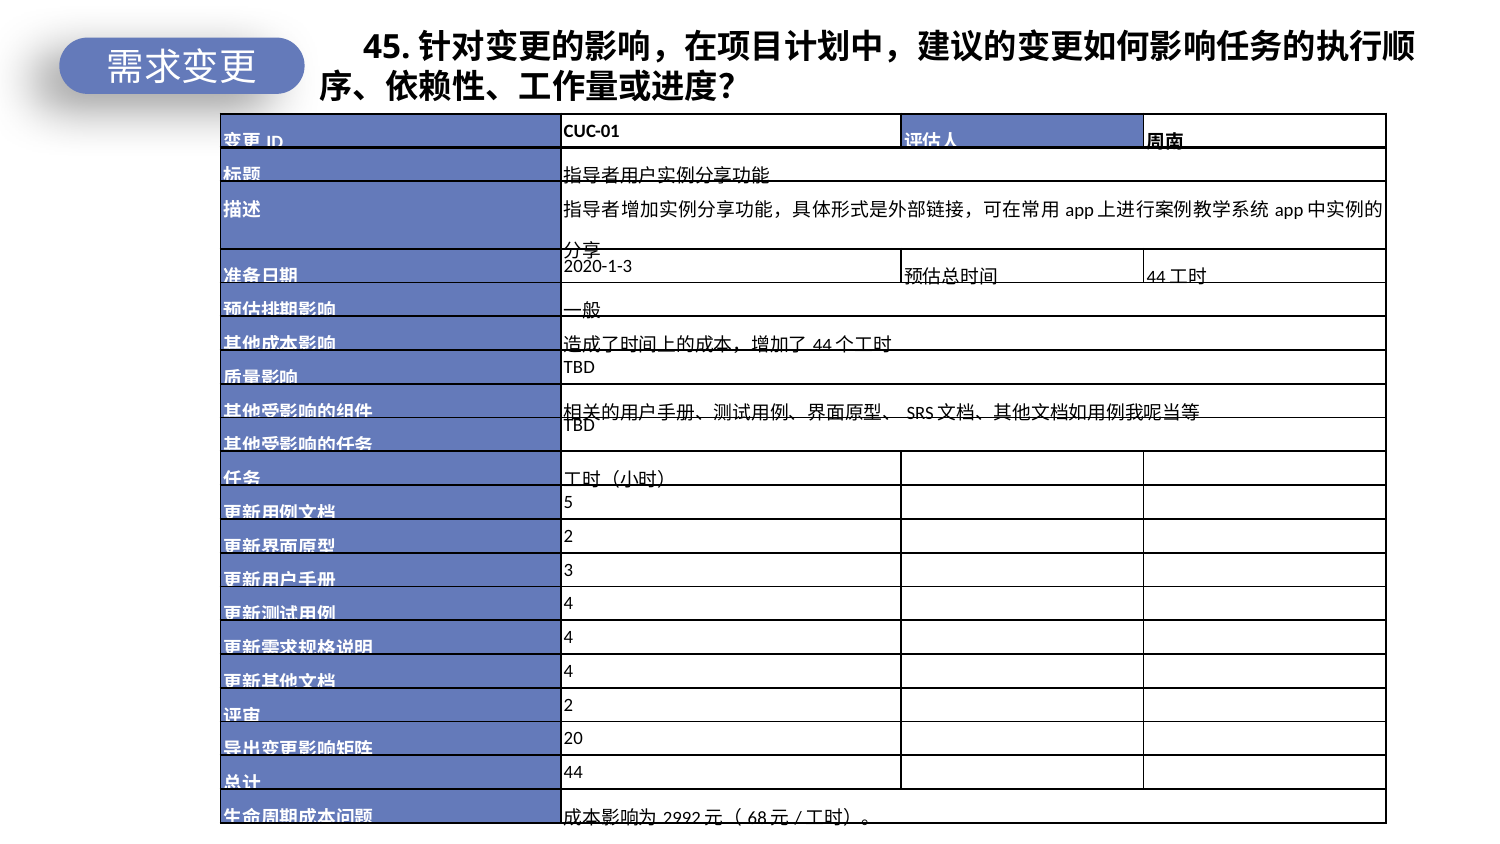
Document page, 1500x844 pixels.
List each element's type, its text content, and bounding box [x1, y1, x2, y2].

table_cell 相关的用户手册、测试用例、界面原型、SRS文档、其他文档如用例我呢当等 [562, 385, 1385, 417]
table_cell [902, 554, 1143, 586]
table_header 周南 [1144, 115, 1385, 146]
table_cell 44 [562, 756, 900, 788]
table_cell [1144, 587, 1385, 619]
table_cell 质量影响 [221, 351, 560, 383]
table_cell [902, 452, 1143, 484]
table_cell 4 [562, 655, 900, 687]
table_cell 其他成本影响 [221, 317, 560, 349]
table_cell [1144, 655, 1385, 687]
table_cell 更新用例文档 [221, 486, 560, 518]
table_cell 一般 [562, 283, 1385, 315]
table_cell [1144, 621, 1385, 653]
table_cell 更新界面原型 [221, 520, 560, 552]
table_cell 标题 [221, 149, 560, 180]
table_cell 5 [562, 486, 900, 518]
table_cell 4 [562, 621, 900, 653]
table_cell 更新需求规格说明 [221, 621, 560, 653]
table_cell TBD [562, 418, 1385, 450]
table_cell [902, 587, 1143, 619]
table_cell [902, 655, 1143, 687]
table_cell 预估总时间 [902, 250, 1143, 282]
table_cell [902, 621, 1143, 653]
table_cell 20 [562, 722, 900, 754]
table_cell 更新测试用例 [221, 587, 560, 619]
table_cell [1144, 722, 1385, 754]
table_cell 2 [562, 520, 900, 552]
table_cell 总计 [221, 756, 560, 788]
table_cell TBD [562, 351, 1385, 383]
table_cell [902, 689, 1143, 721]
table_cell 指导者用户实例分享功能 [562, 149, 1385, 180]
table_cell 评审 [221, 689, 560, 721]
table_cell 成本影响为2992元（68元/工时）。 [562, 790, 1385, 822]
table_cell [902, 756, 1143, 788]
table_cell 准备日期 [221, 250, 560, 282]
table_cell 指导者增加实例分享功能，具体形式是外部链接，可在常用app上进行案例教学系统app中实例的分享 [562, 182, 1385, 248]
table_cell 更新其他文档 [221, 655, 560, 687]
table_cell 工时（小时） [562, 452, 900, 484]
table_cell 任务 [221, 452, 560, 484]
table_cell [902, 486, 1143, 518]
table_cell [902, 520, 1143, 552]
table_cell 2 [562, 689, 900, 721]
table_cell [902, 722, 1143, 754]
table_header 评估人 [902, 115, 1143, 146]
table_cell 生命周期成本问题 [221, 790, 560, 822]
text_box 45.针对变更的影响，在项目计划中，建议的变更如何影响任务的执行顺序、依赖性、工作量或进度？ [304, 17, 1448, 113]
table_cell 2020-1-3 [562, 250, 900, 282]
table_header CUC-01 [562, 115, 900, 146]
table_cell 预估排期影响 [221, 283, 560, 315]
table_cell 导出变更影响矩阵 [221, 722, 560, 754]
table_header 变更ID [221, 115, 560, 146]
table_cell 其他受影响的任务 [221, 418, 560, 450]
table_cell 4 [562, 587, 900, 619]
table_cell 44工时 [1144, 250, 1385, 282]
table_cell 其他受影响的组件 [221, 385, 560, 417]
table_cell [1144, 554, 1385, 586]
text_box 需求变更 [59, 37, 304, 94]
table_cell [1144, 689, 1385, 721]
table_cell 3 [562, 554, 900, 586]
table_cell [1144, 756, 1385, 788]
table_cell 更新用户手册 [221, 554, 560, 586]
table_cell [1144, 520, 1385, 552]
table_cell [1144, 452, 1385, 484]
table_cell [1144, 486, 1385, 518]
table_cell 造成了时间上的成本，增加了44个工时 [562, 317, 1385, 349]
table_cell 描述 [221, 182, 560, 248]
